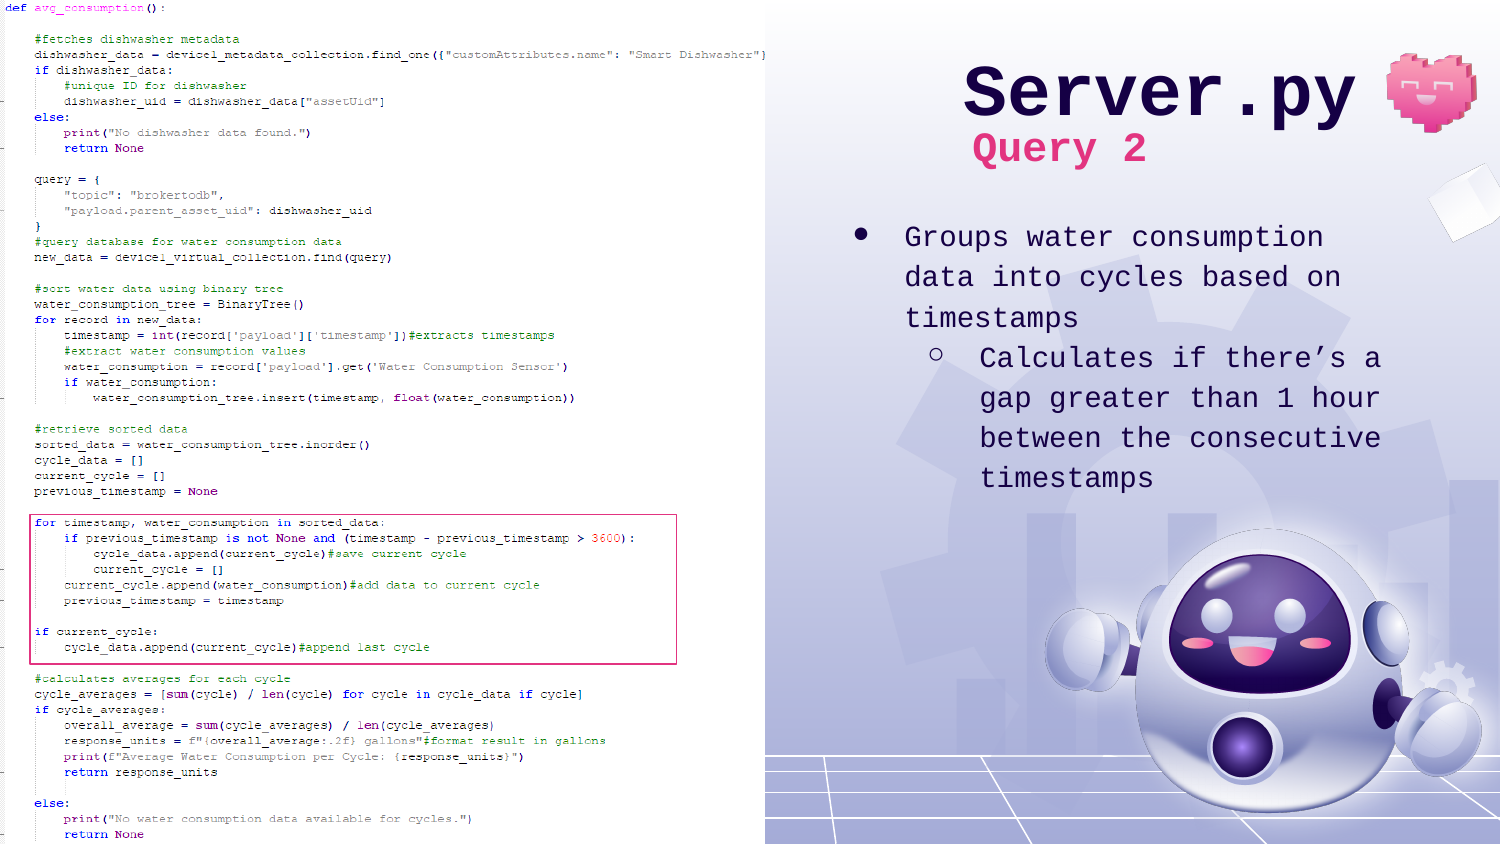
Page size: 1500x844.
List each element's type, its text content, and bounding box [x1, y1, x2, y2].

title Server.py [948, 27, 1476, 158]
picture [1031, 496, 1500, 836]
text_box Groups water consumption data into cycles based on timestamps Calculates if there’s a gap greater than 1 hour between the consecutive timestamps [814, 197, 1411, 515]
picture [0, 0, 766, 844]
picture [1371, 38, 1500, 278]
text_box Query 2 [957, 104, 1349, 177]
